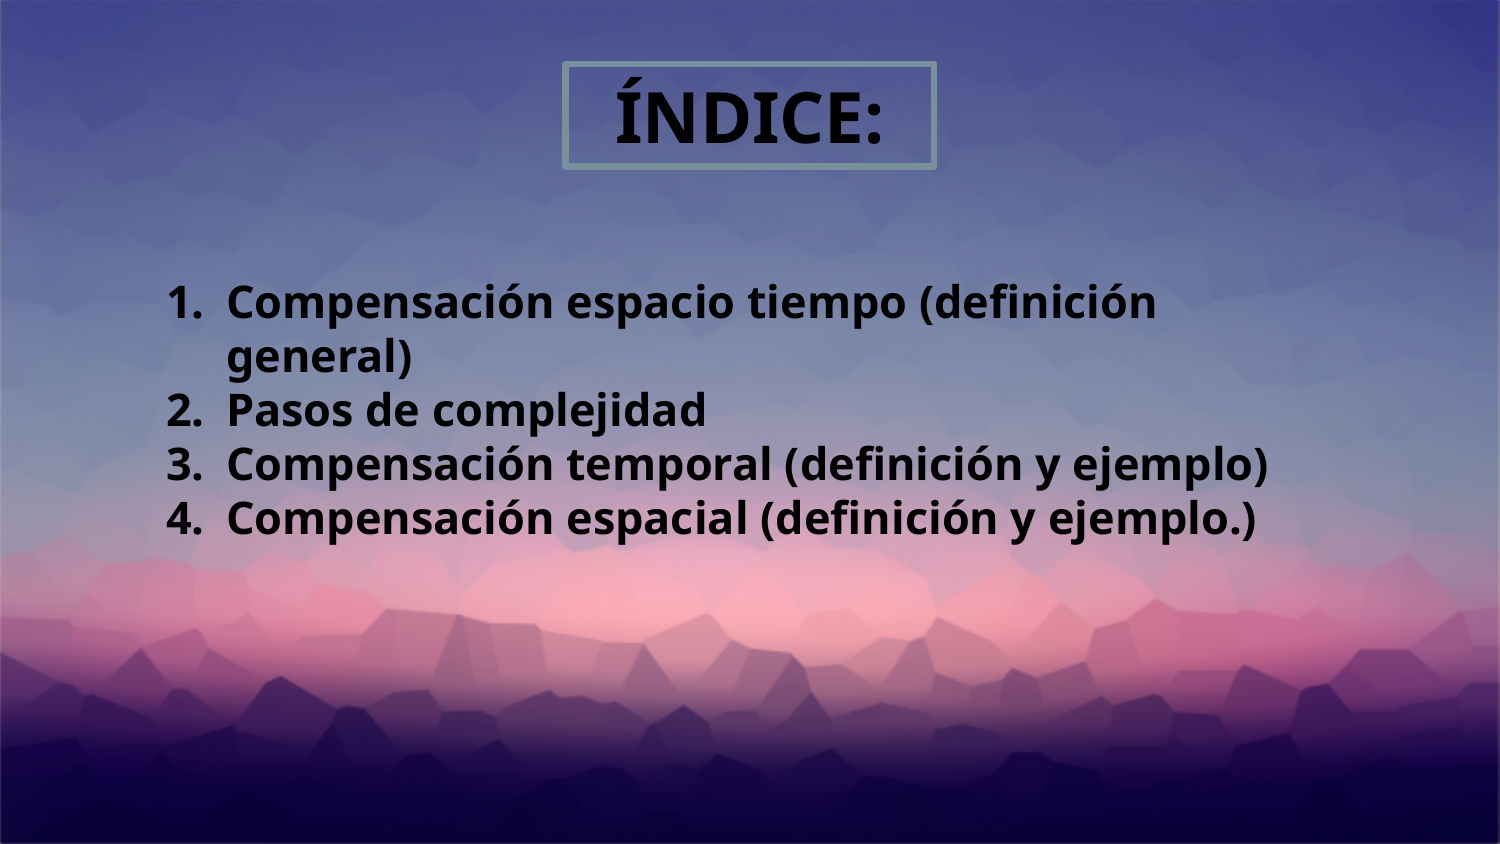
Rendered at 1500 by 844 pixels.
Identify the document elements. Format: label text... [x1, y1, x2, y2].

picture [0, 0, 1500, 844]
text_box ÍNDICE: [565, 63, 935, 167]
title Compensación espacio tiempo (definición general) Pasos de complejidad Compensación temporal (definición y ejemplo) Compensación espacial (definición y ejemplo.) [136, 257, 1364, 560]
